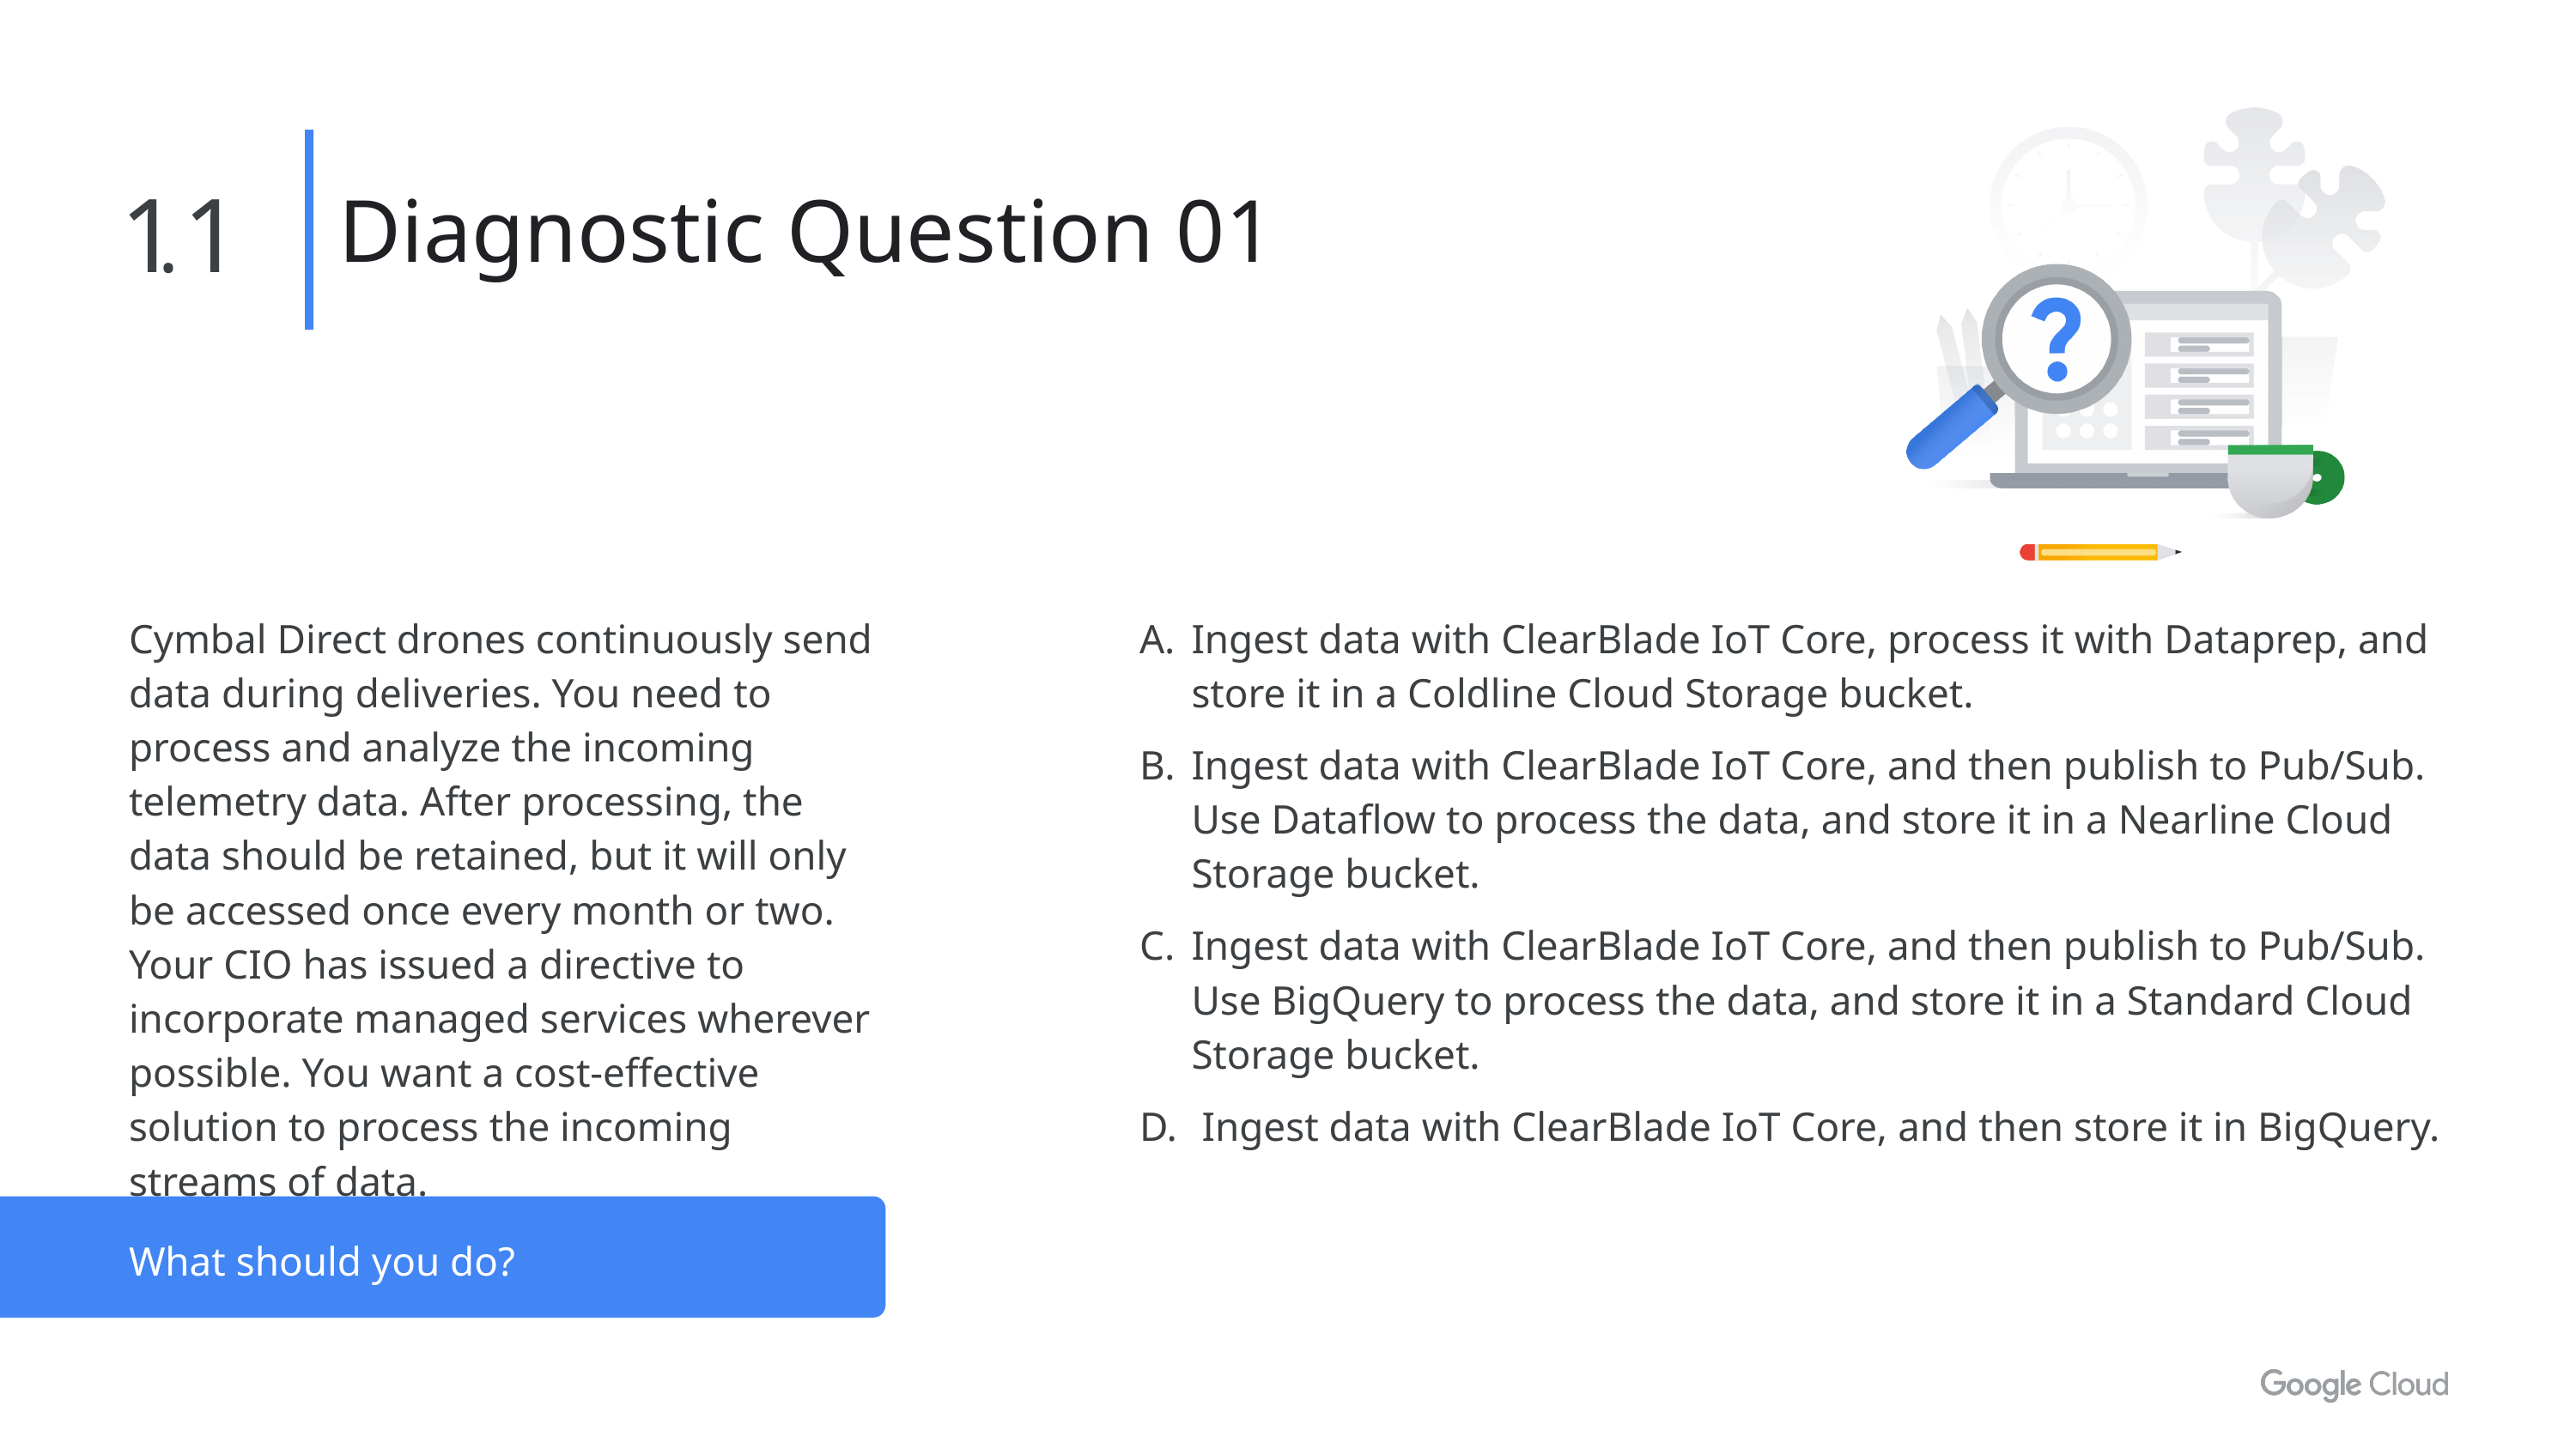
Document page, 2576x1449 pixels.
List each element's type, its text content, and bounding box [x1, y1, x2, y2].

text_box . [145, 183, 222, 301]
text_box [0, 1196, 886, 1318]
text_box Cymbal Direct drones continuously send data during deliveries. You need to process and analyze the incoming telemetry data. After processing, the data should be retained, but it will only be accessed once every month or two. Your CIO has issued a directive to incorporate managed services wherever possible. You want a cost-effective solution to process the incoming streams of data. [129, 607, 886, 1206]
text_box What should you do? [129, 1212, 644, 1301]
text_box Ingest data with ClearBlade IoT Core, process it with Dataprep, and store it in a Coldline Cloud Storage bucket. Ingest data with ClearBlade IoT Core, and then publish to Pub/Sub. Use Dataflow to process the data, and store it in a Nearline Cloud Storage bucket. Ingest data with ClearBlade IoT Core, and then publish to Pub/Sub. Use BigQuery to process the data, and store it in a Standard Cloud Storage bucket. Ingest data with ClearBlade IoT Core, and then store it in BigQuery. [1127, 607, 2447, 1320]
picture [2261, 1369, 2448, 1403]
text_box 1 1 [107, 147, 305, 316]
text_box [305, 130, 314, 330]
picture [1906, 107, 2385, 561]
text_box Diagnostic Question 01 [338, 187, 1776, 332]
